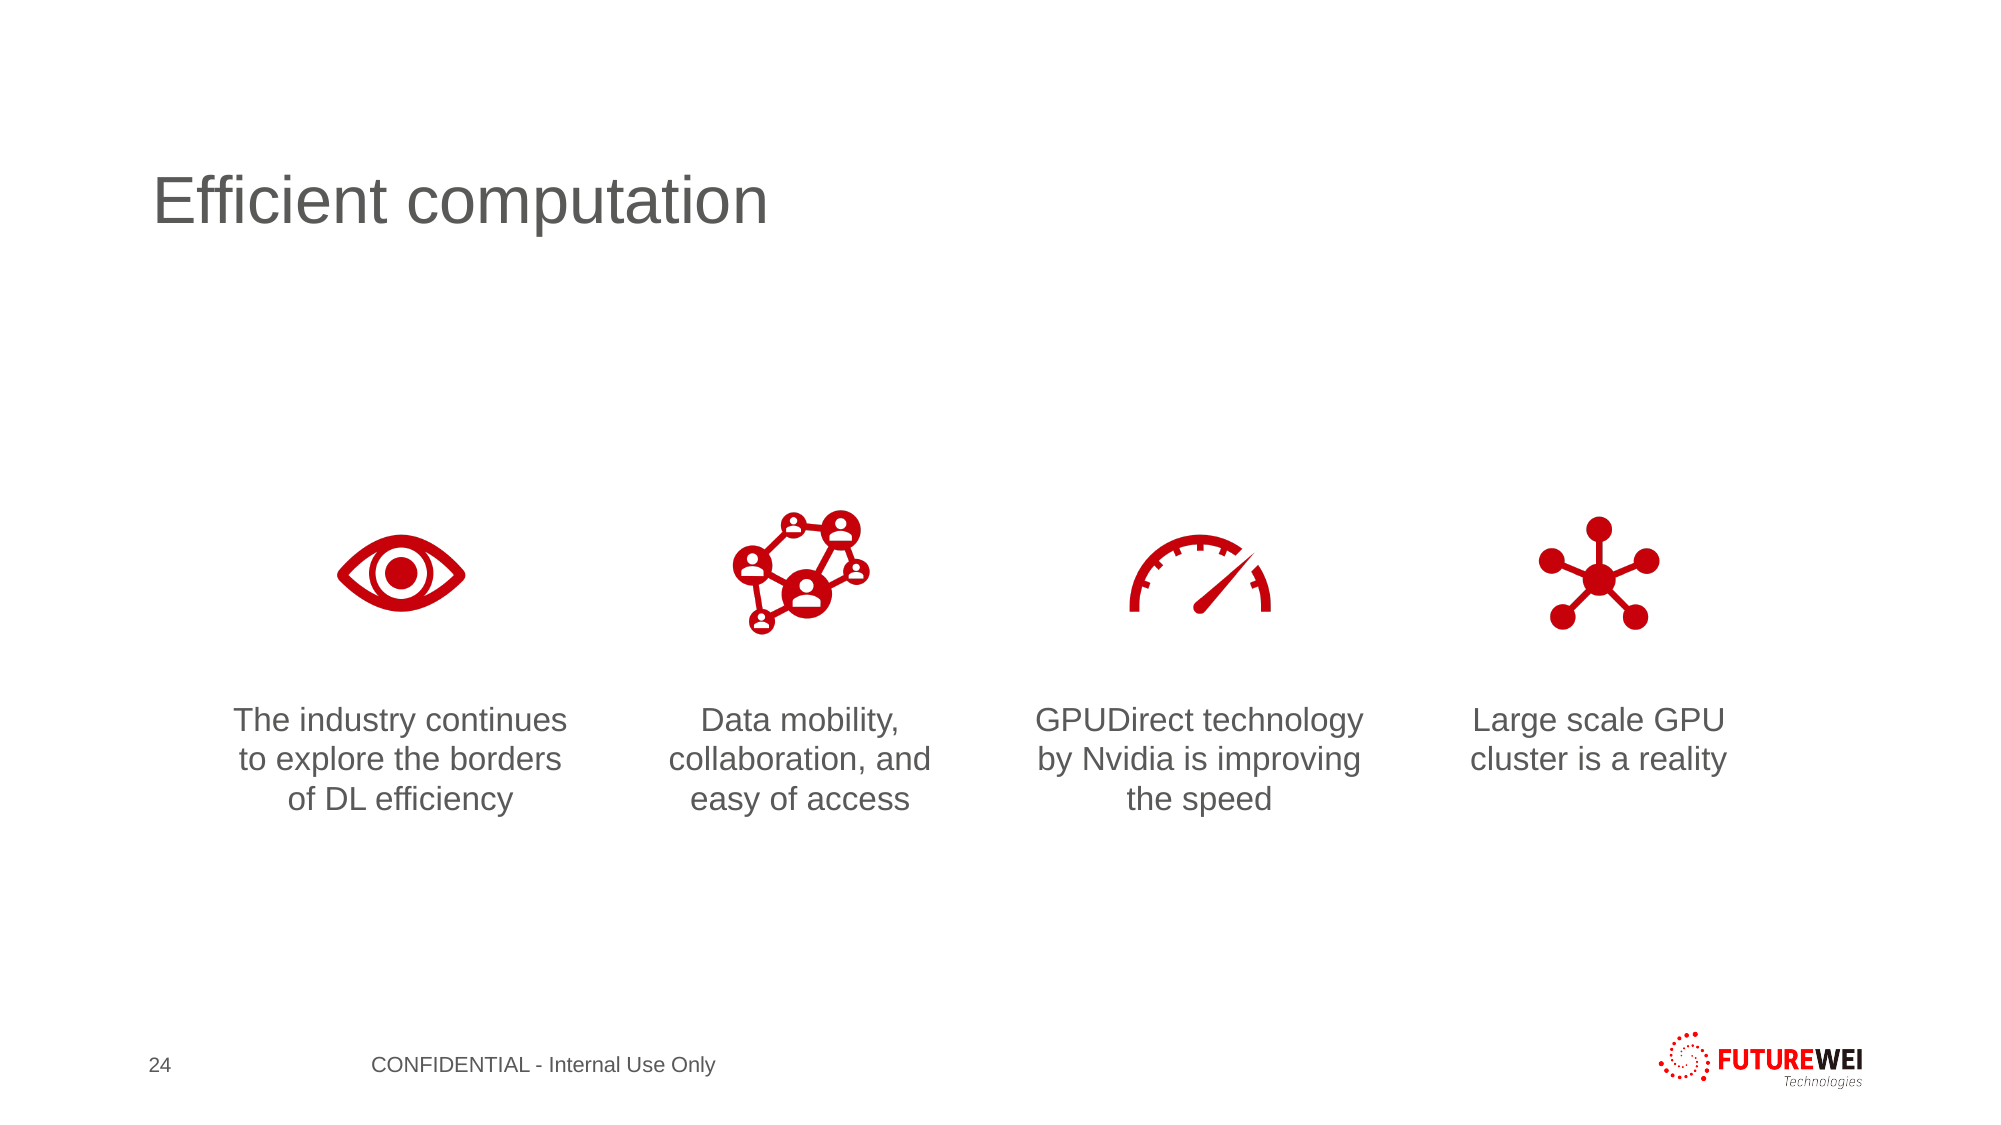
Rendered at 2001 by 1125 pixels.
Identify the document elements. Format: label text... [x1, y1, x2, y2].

footer CONFIDENTIAL - Internal Use Only [206, 1039, 882, 1088]
picture [1638, 1011, 1882, 1102]
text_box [137, 299, 1863, 1014]
slide_number 24 [117, 1039, 203, 1089]
title Efficient computation [137, 59, 1863, 246]
